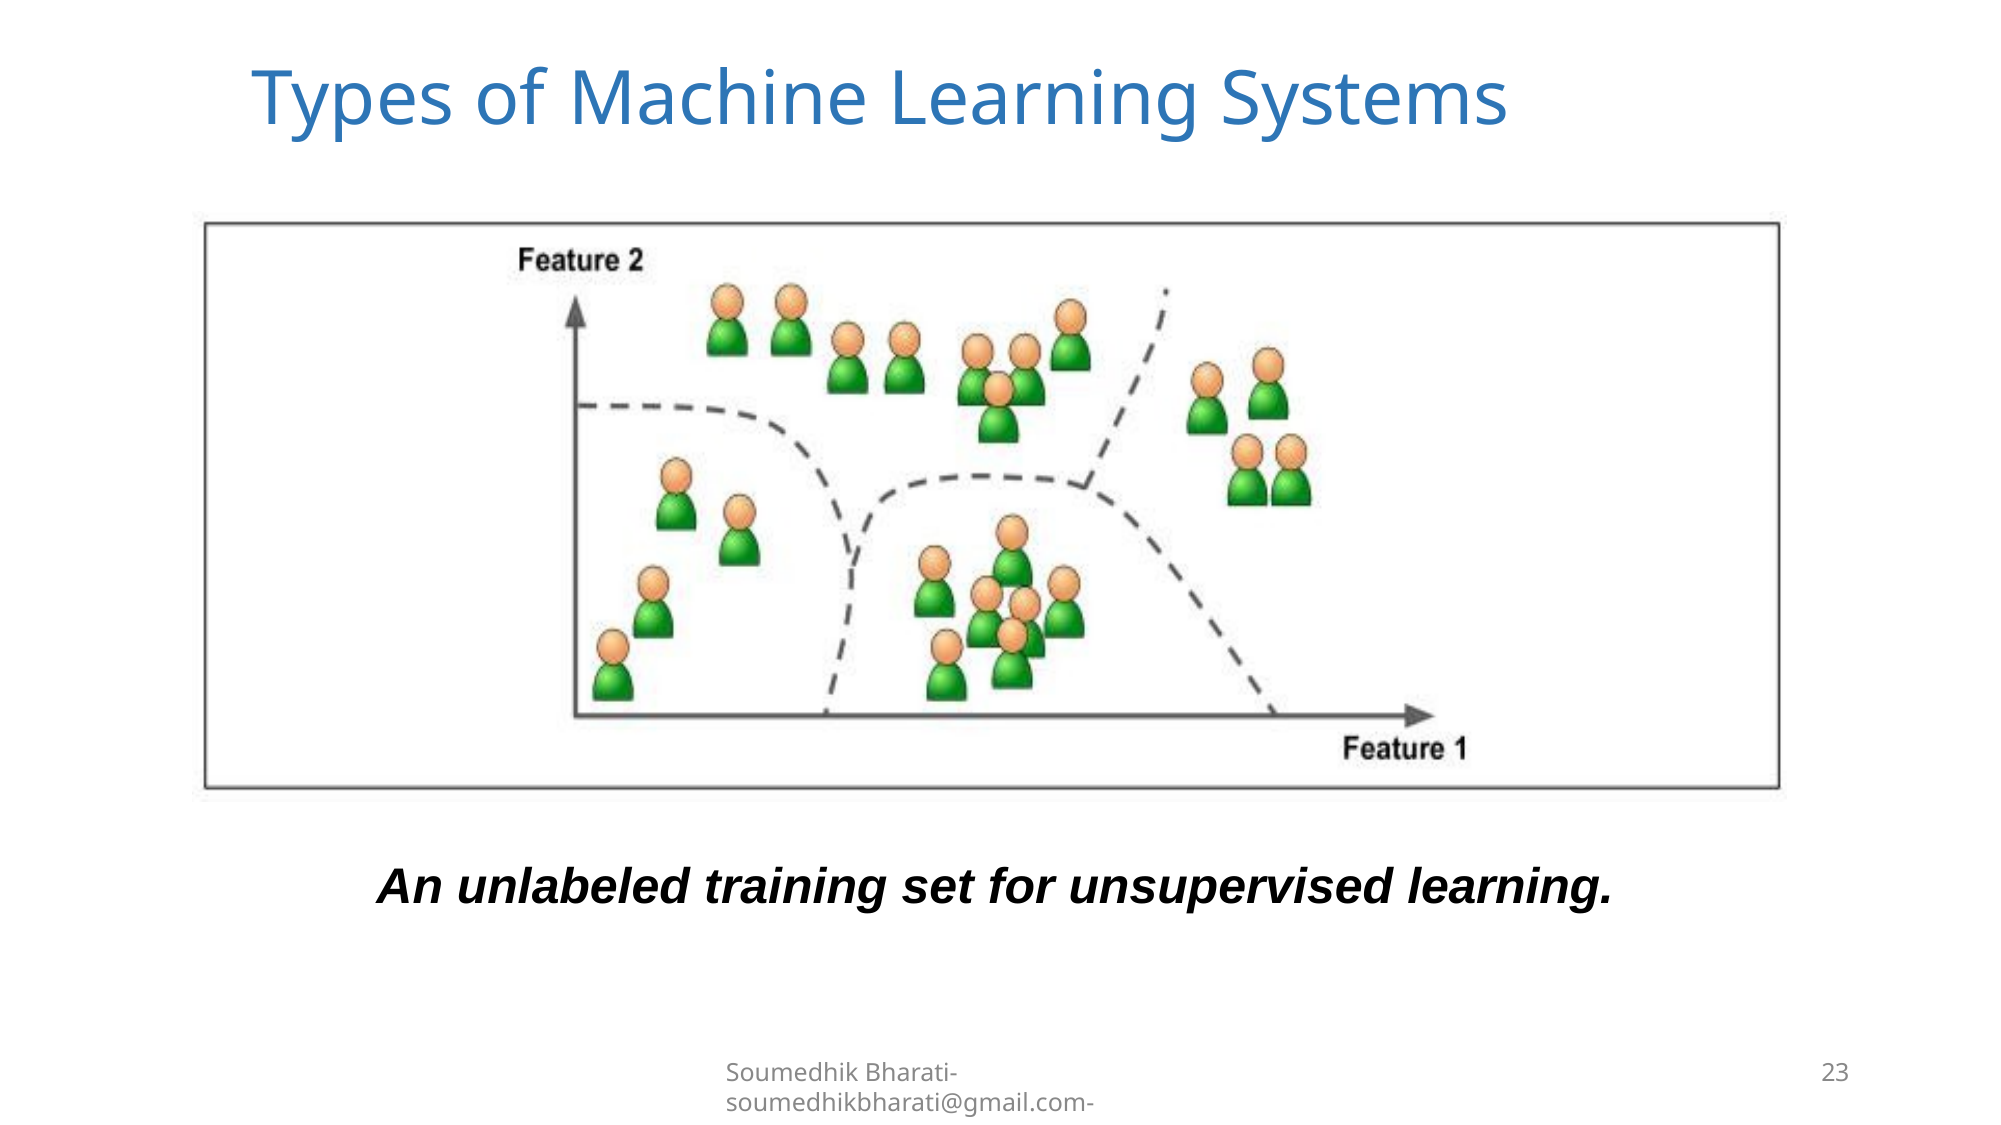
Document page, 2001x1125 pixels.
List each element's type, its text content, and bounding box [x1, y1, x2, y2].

text_box An unlabeled training set for unsupervised learning. [374, 851, 1617, 914]
title Types of Machine Learning Systems [126, 47, 1874, 238]
text_box Soumedhik Bharati- soumedhikbharati@gmail.com- [723, 1056, 1277, 1117]
picture [192, 211, 1787, 803]
slide_number 23 [1819, 1056, 1856, 1125]
